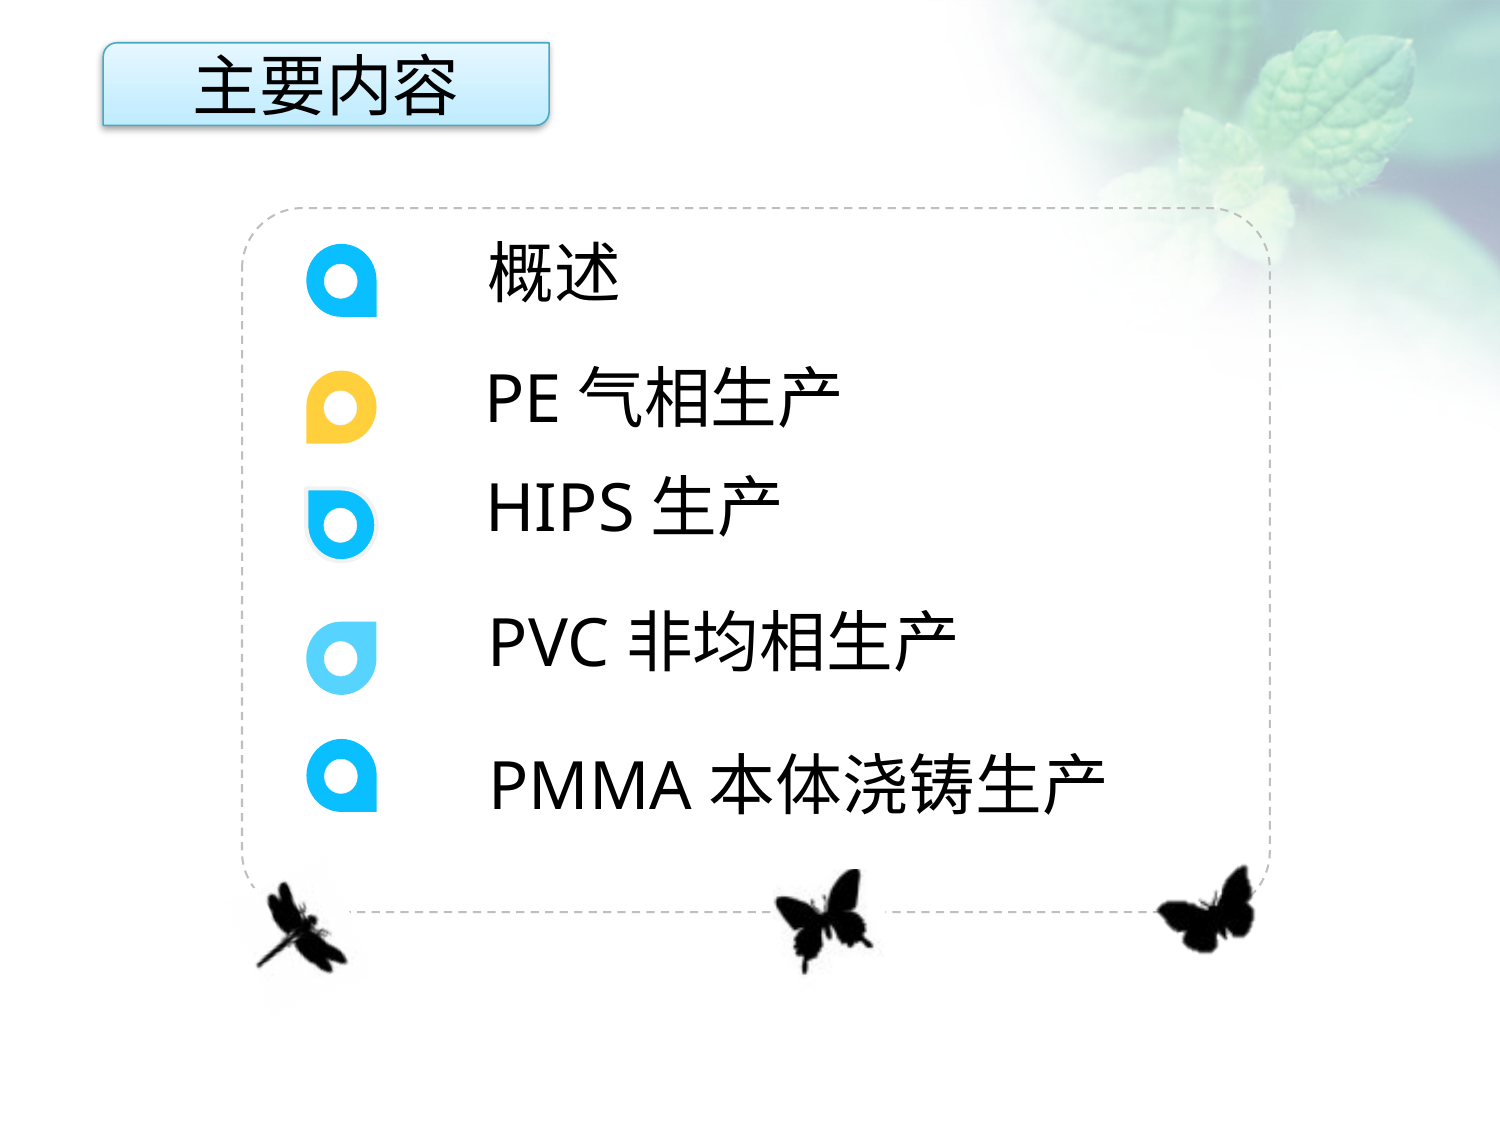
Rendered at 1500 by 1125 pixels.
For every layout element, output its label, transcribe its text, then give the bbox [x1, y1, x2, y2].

text_box 主要内容 [102, 41, 550, 127]
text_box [241, 207, 1282, 1002]
picture [0, 0, 1500, 1125]
